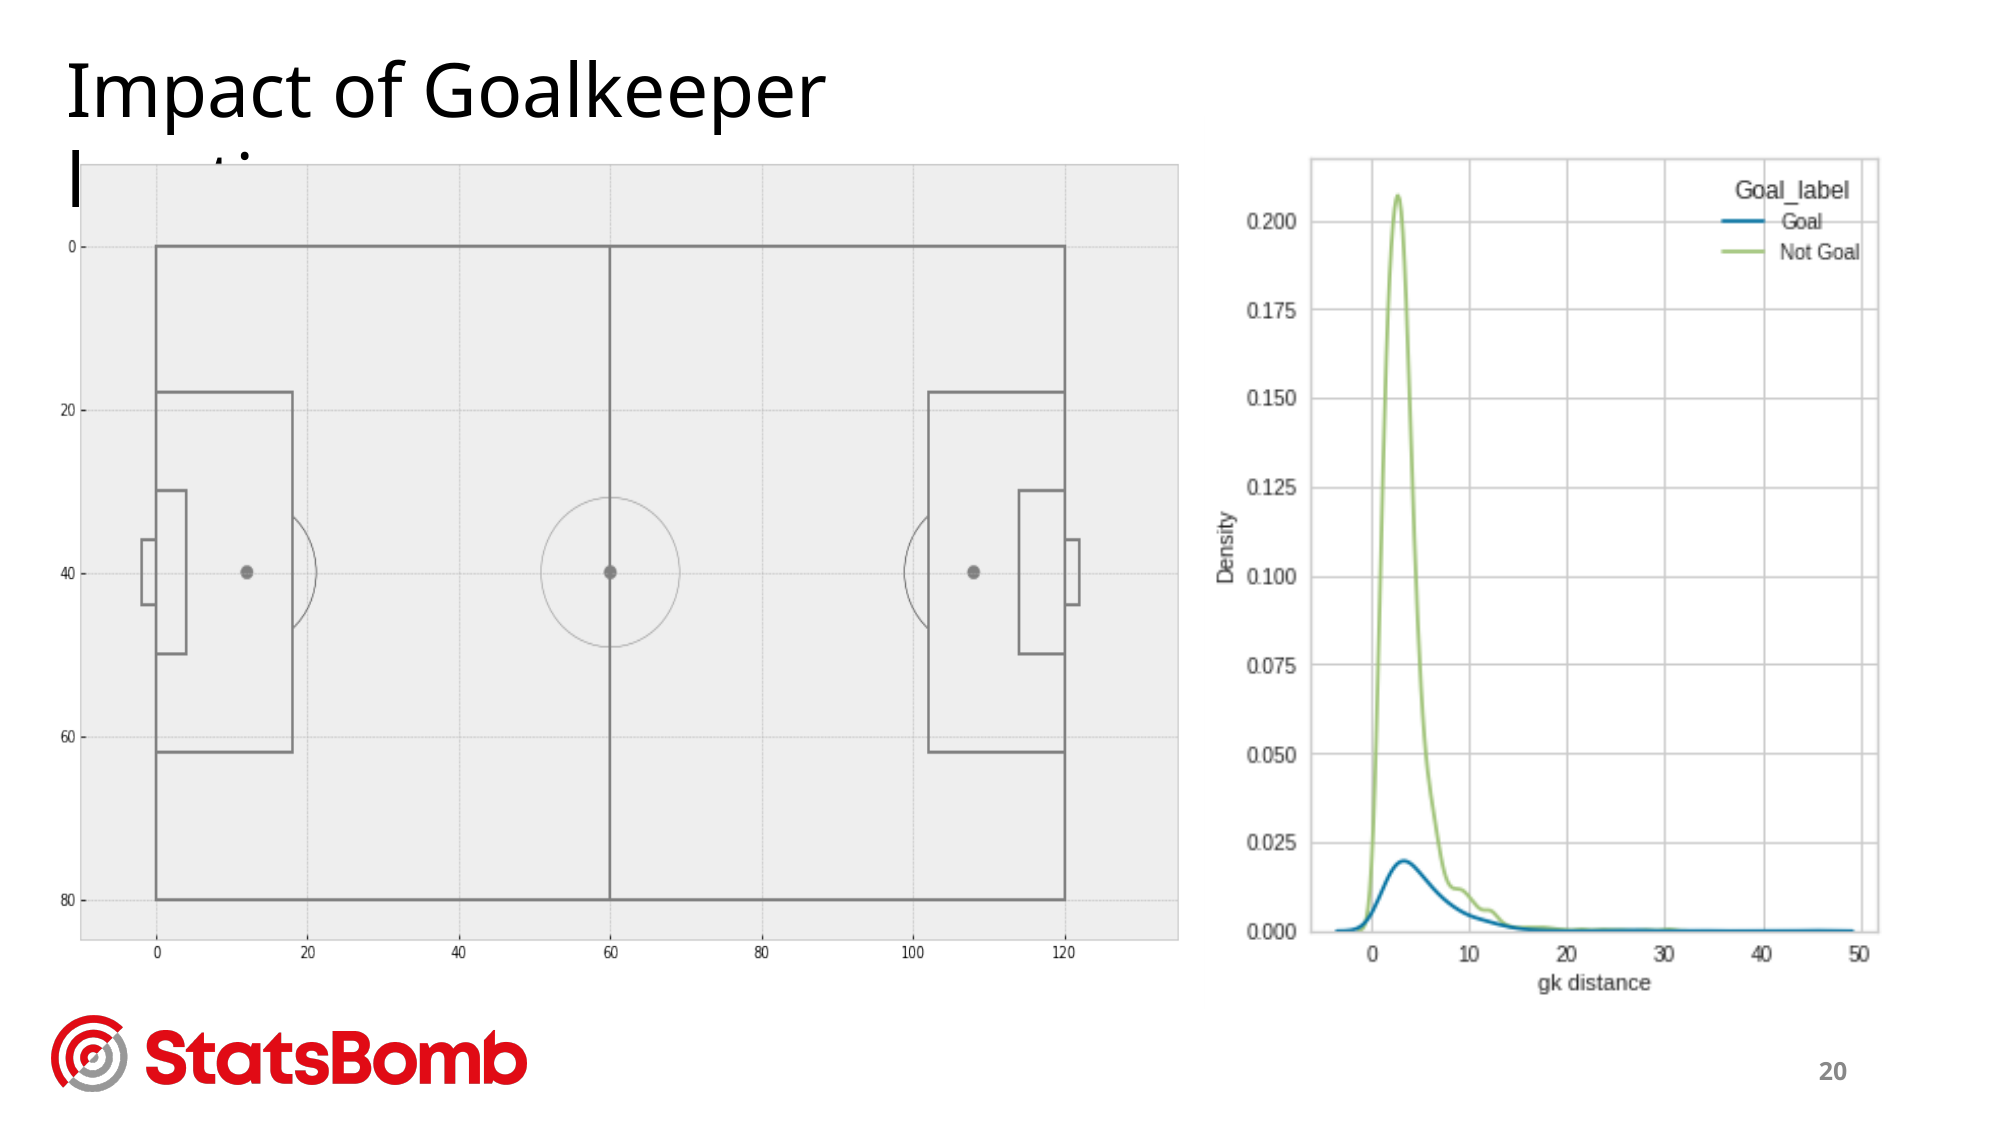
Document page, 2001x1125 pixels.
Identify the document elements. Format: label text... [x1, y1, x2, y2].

picture [0, 0, 1892, 1125]
picture [50, 1014, 527, 1092]
slide_number ‹#› [1719, 1042, 1863, 1103]
text_box Impact of Goalkeeper location [363, 35, 962, 152]
